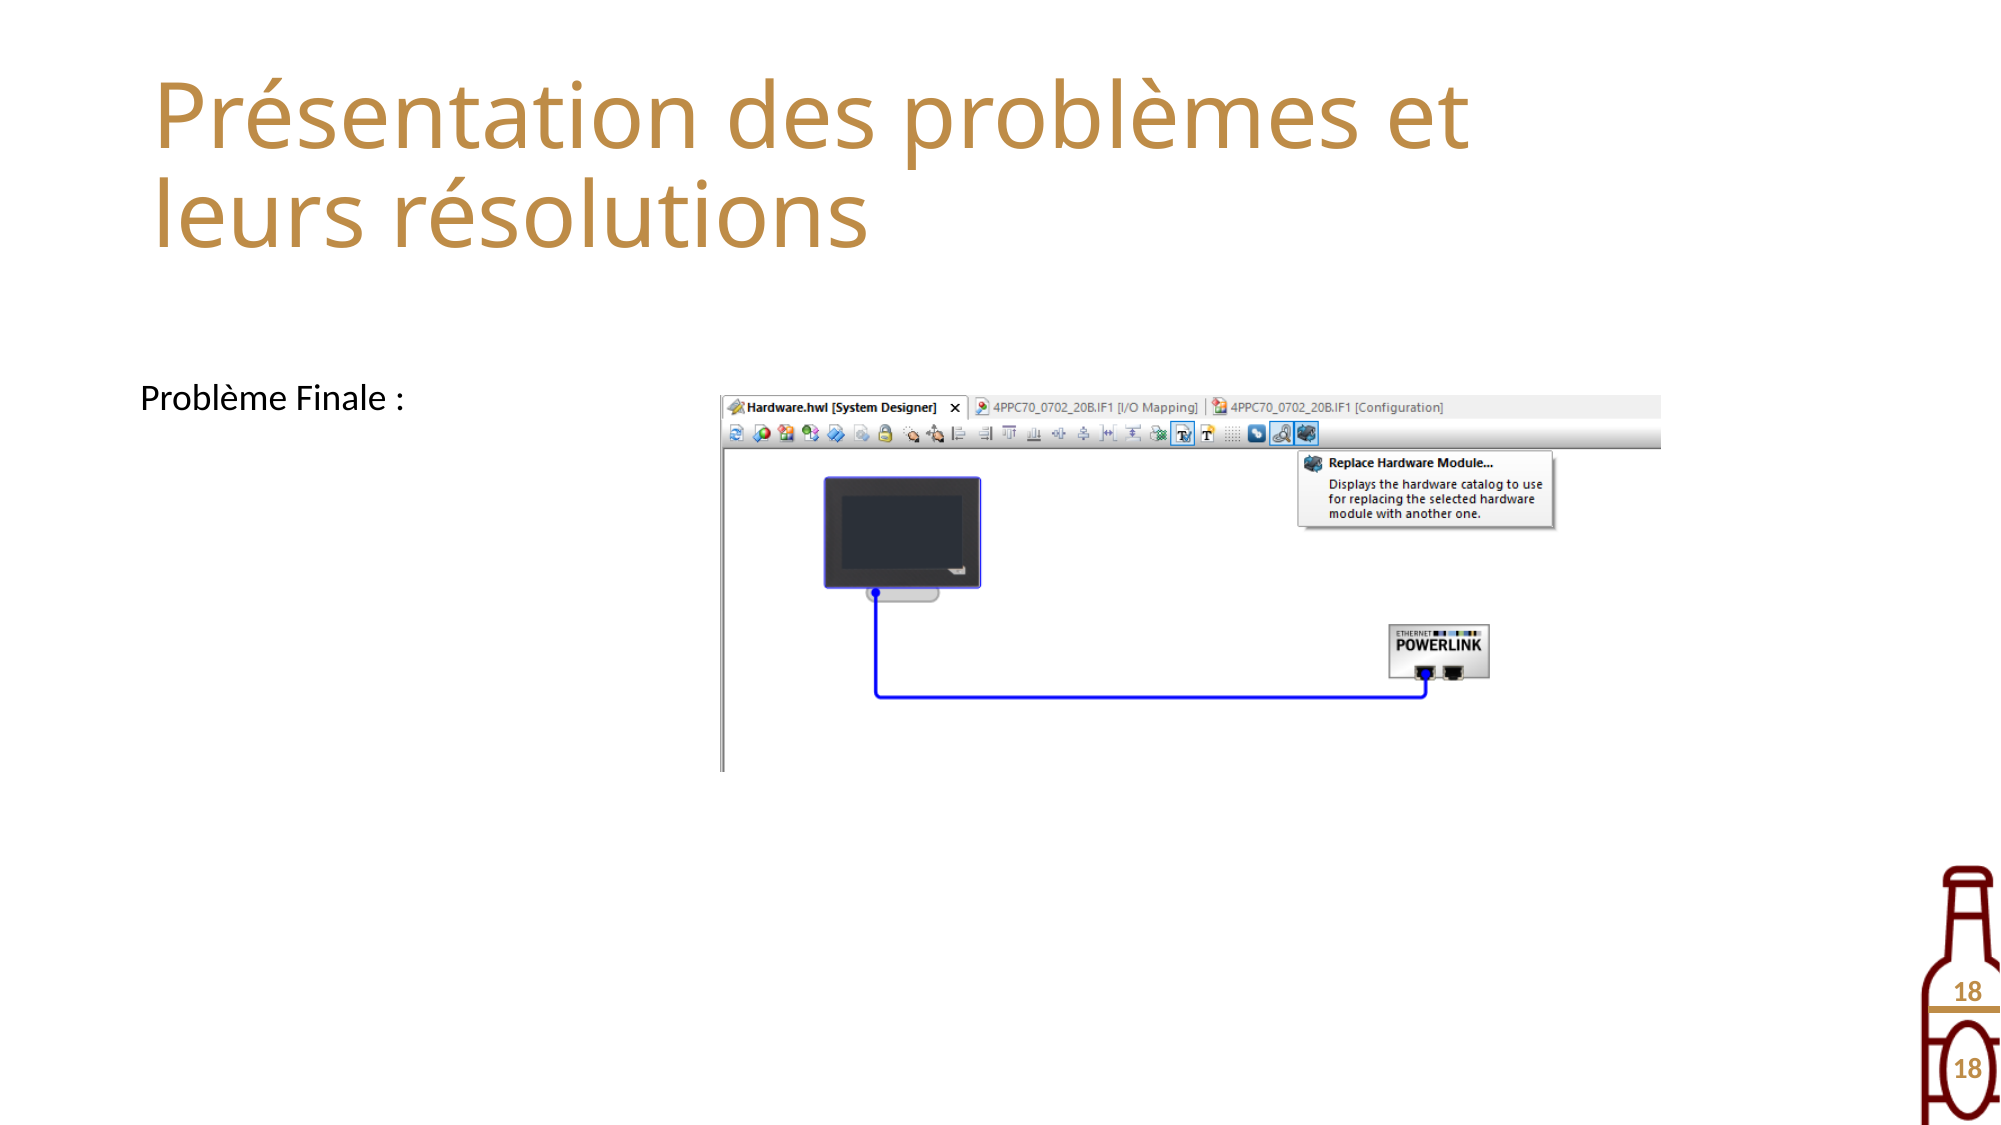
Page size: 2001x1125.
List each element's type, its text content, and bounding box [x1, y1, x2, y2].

text_box Problème Finale : [125, 365, 1875, 425]
picture [1905, 865, 2000, 1125]
picture [720, 395, 1661, 772]
title Présentation des problèmes et leurs résolutions [137, 59, 1488, 278]
